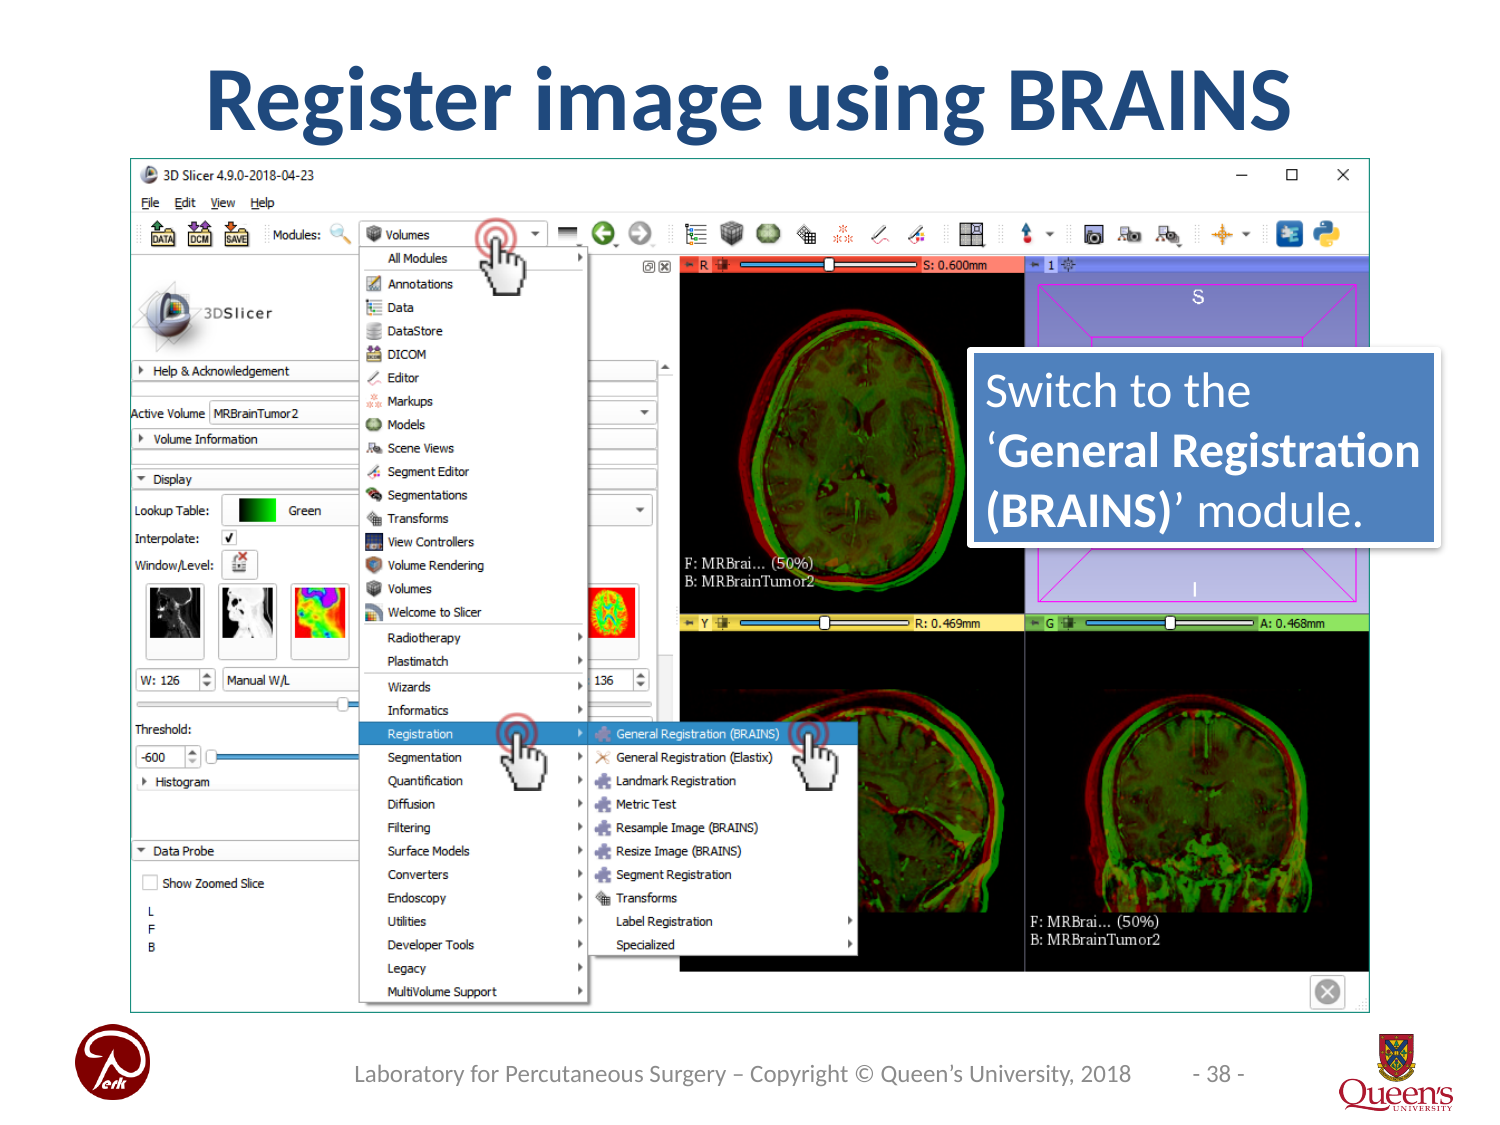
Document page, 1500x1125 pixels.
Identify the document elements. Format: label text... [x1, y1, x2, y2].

picture [1339, 1034, 1453, 1111]
slide_number - 38 - [1175, 1042, 1263, 1103]
title Register image using BRAINS [74, 0, 1426, 188]
picture [75, 1024, 150, 1100]
text_box Switch to the ‘General Registration (BRAINS)’ module. [1376, 347, 1441, 548]
footer Laboratory for Percutaneous Surgery – Copyright © Queen’s University, 2018 [312, 1042, 1175, 1103]
picture [129, 158, 1370, 1013]
